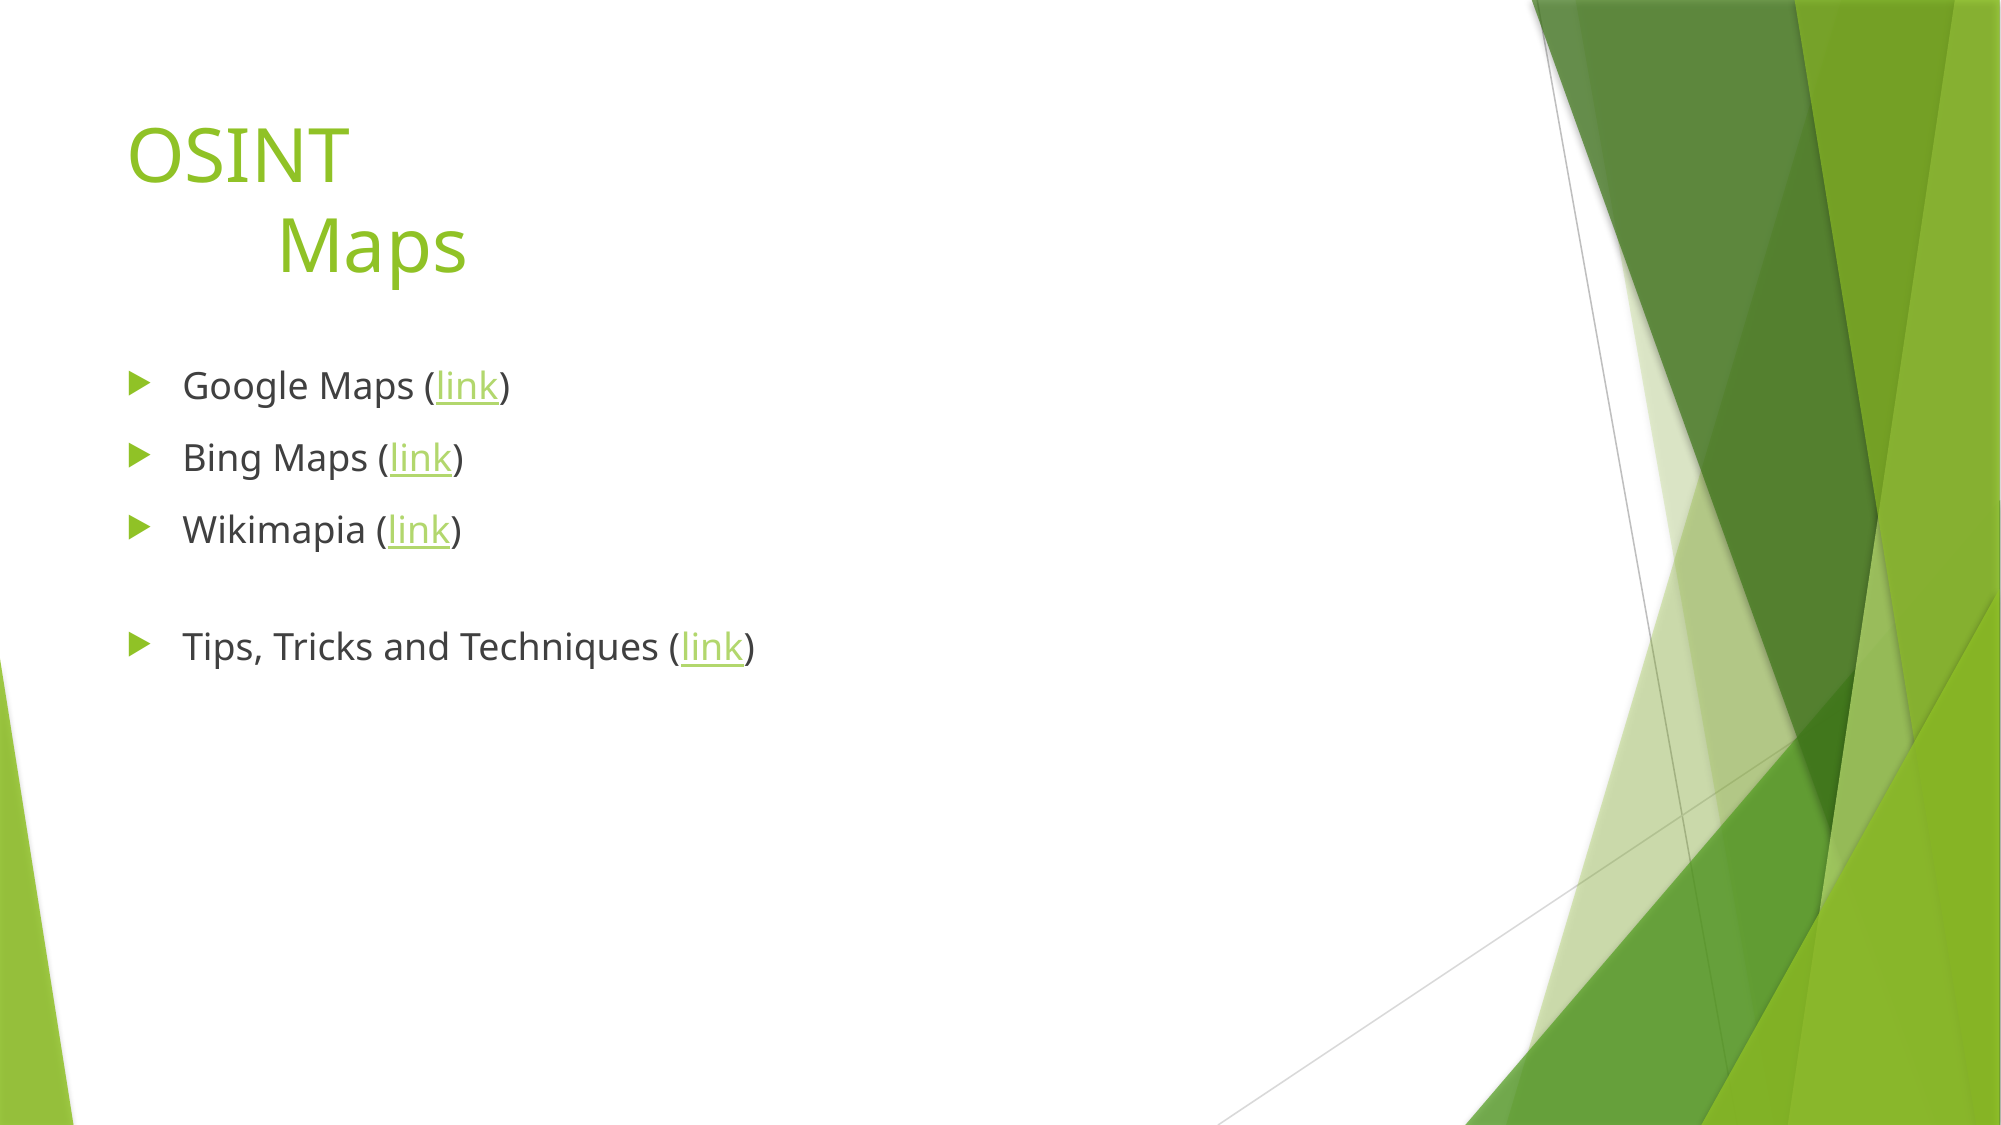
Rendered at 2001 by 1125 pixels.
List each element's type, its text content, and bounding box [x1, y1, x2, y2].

list Google Maps (link) Bing Maps (link) Wikimapia (link) Tips, Tricks and Techniques (link) [111, 354, 1522, 992]
title OSINT Maps [111, 99, 1522, 317]
